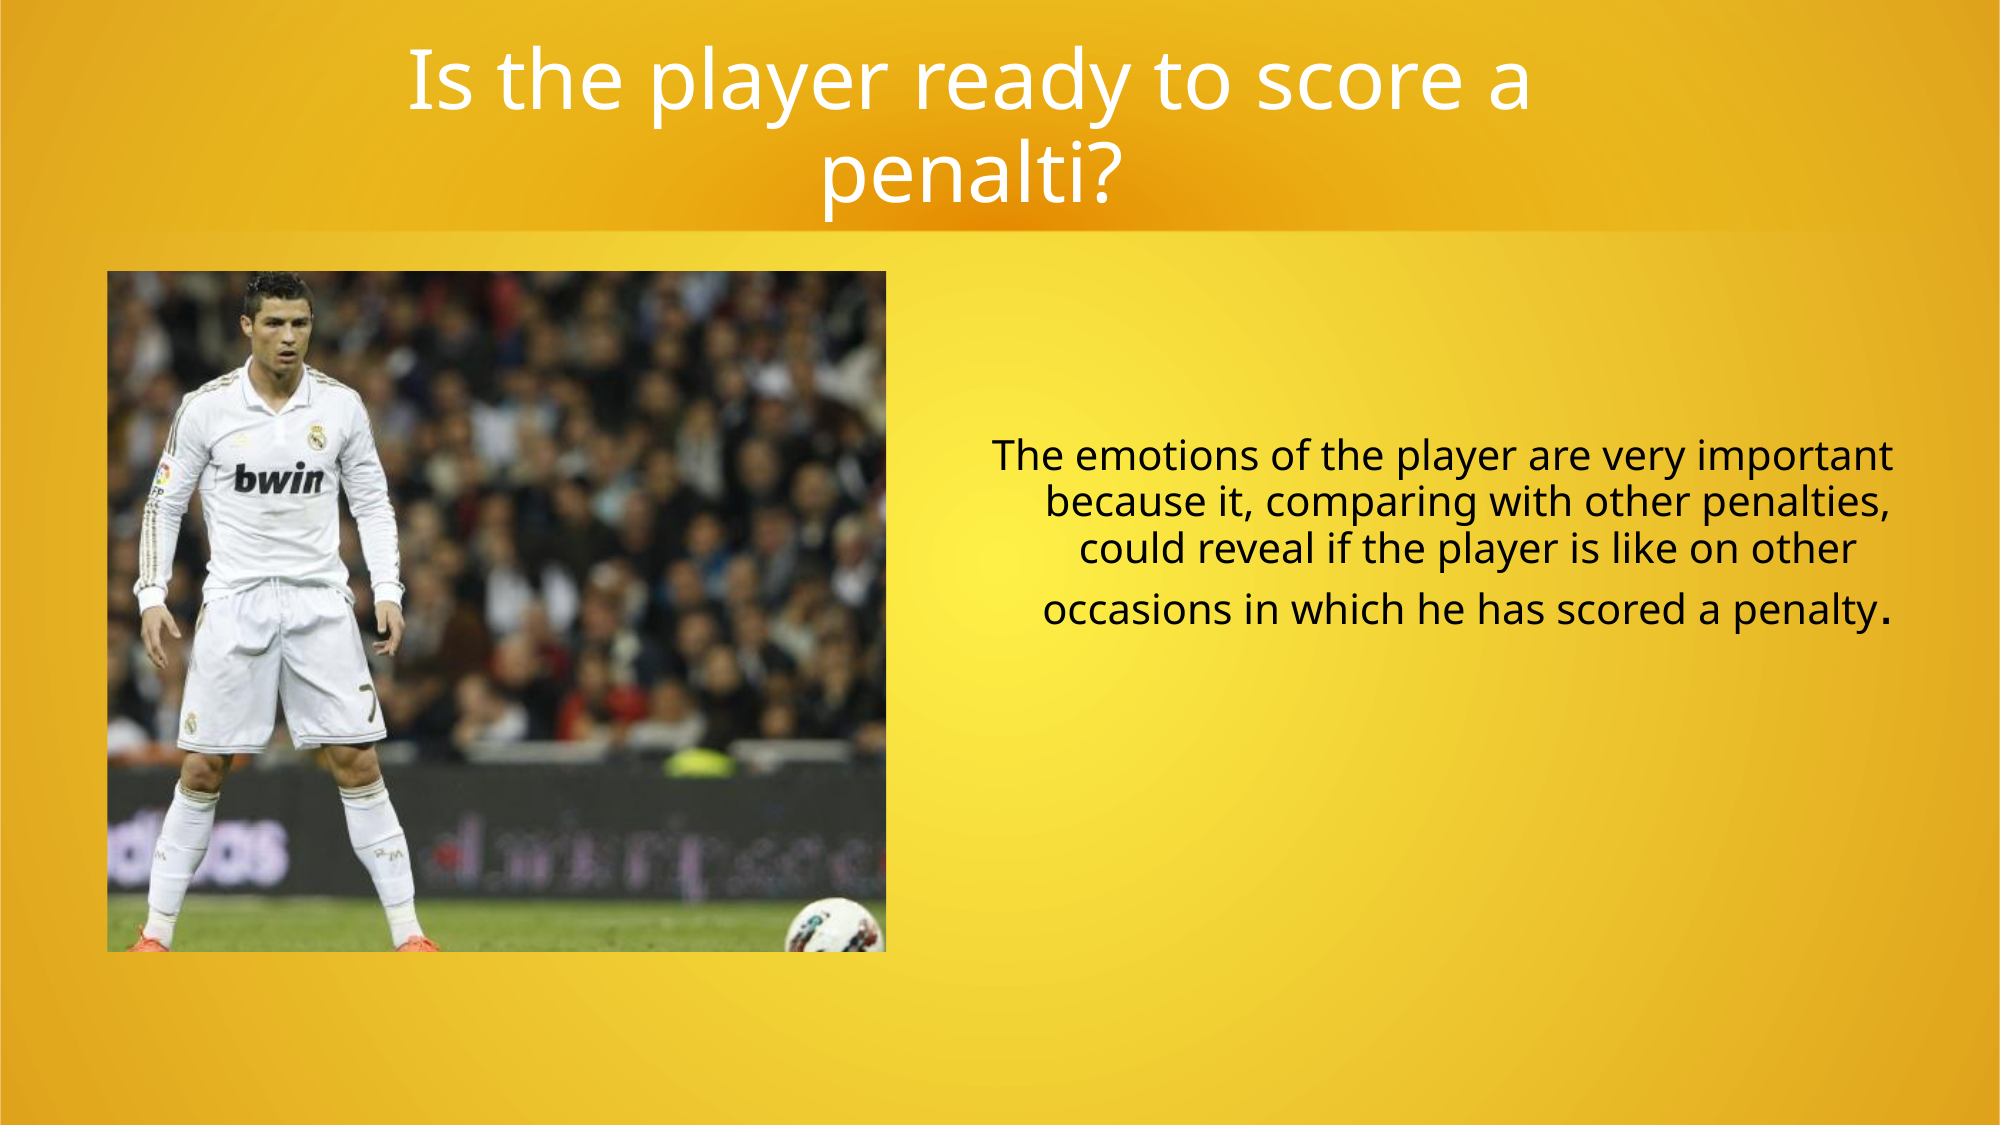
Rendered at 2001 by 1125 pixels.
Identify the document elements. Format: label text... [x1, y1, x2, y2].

picture [0, 0, 2000, 1125]
title Is the player ready to score a penalti? [250, 31, 1692, 218]
list The emotions of the player are very important because it, comparing with other penalties, could reveal if the player is like on other occasions in which he has scored a penalty. [948, 428, 1937, 918]
